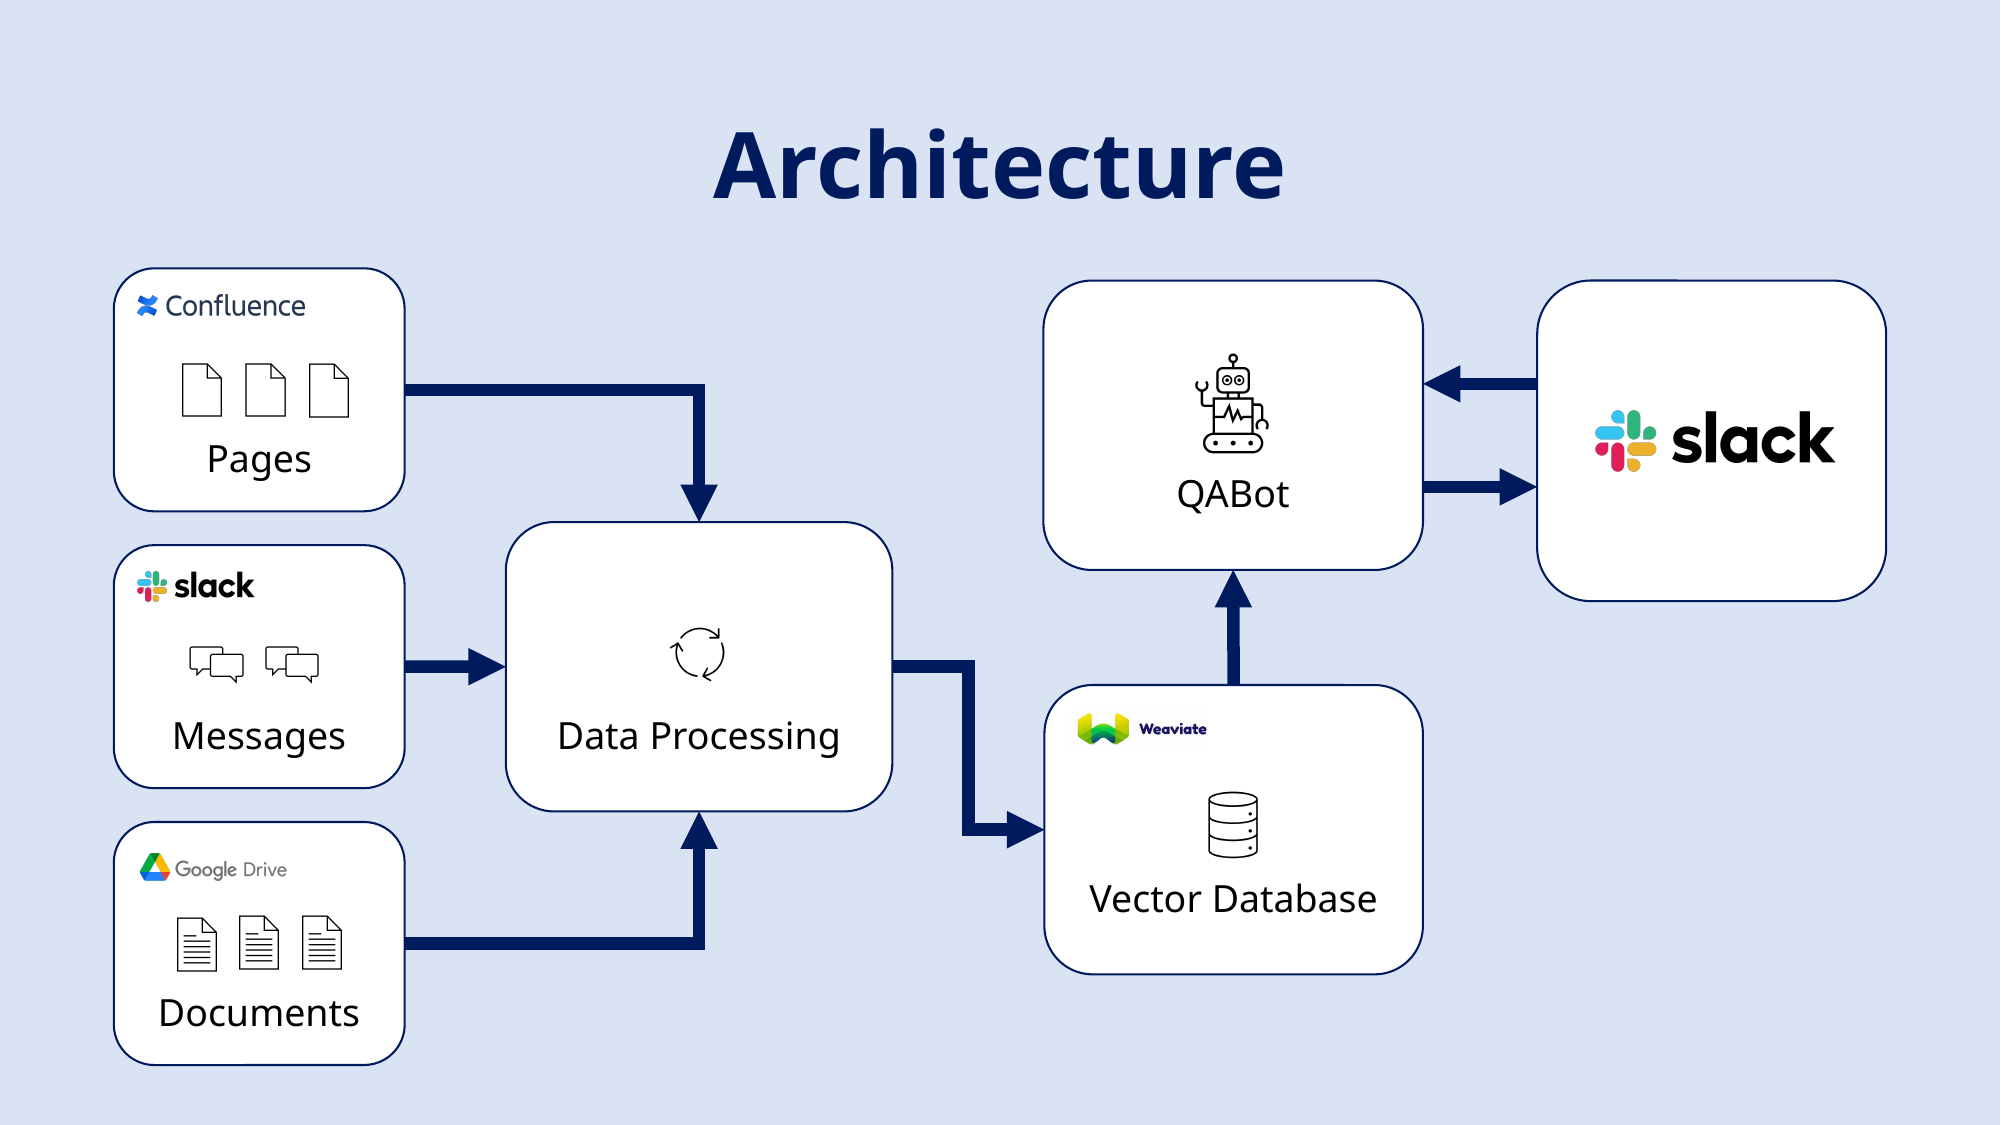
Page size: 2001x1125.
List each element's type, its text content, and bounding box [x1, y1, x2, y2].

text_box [113, 545, 405, 789]
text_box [892, 666, 1045, 830]
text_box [113, 268, 405, 512]
title Architecture [137, 59, 1863, 278]
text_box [505, 522, 893, 812]
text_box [113, 821, 405, 1066]
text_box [404, 811, 700, 944]
picture [1595, 410, 1836, 472]
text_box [1043, 280, 1423, 570]
text_box [1536, 279, 1888, 603]
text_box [404, 389, 700, 523]
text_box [1044, 685, 1423, 975]
